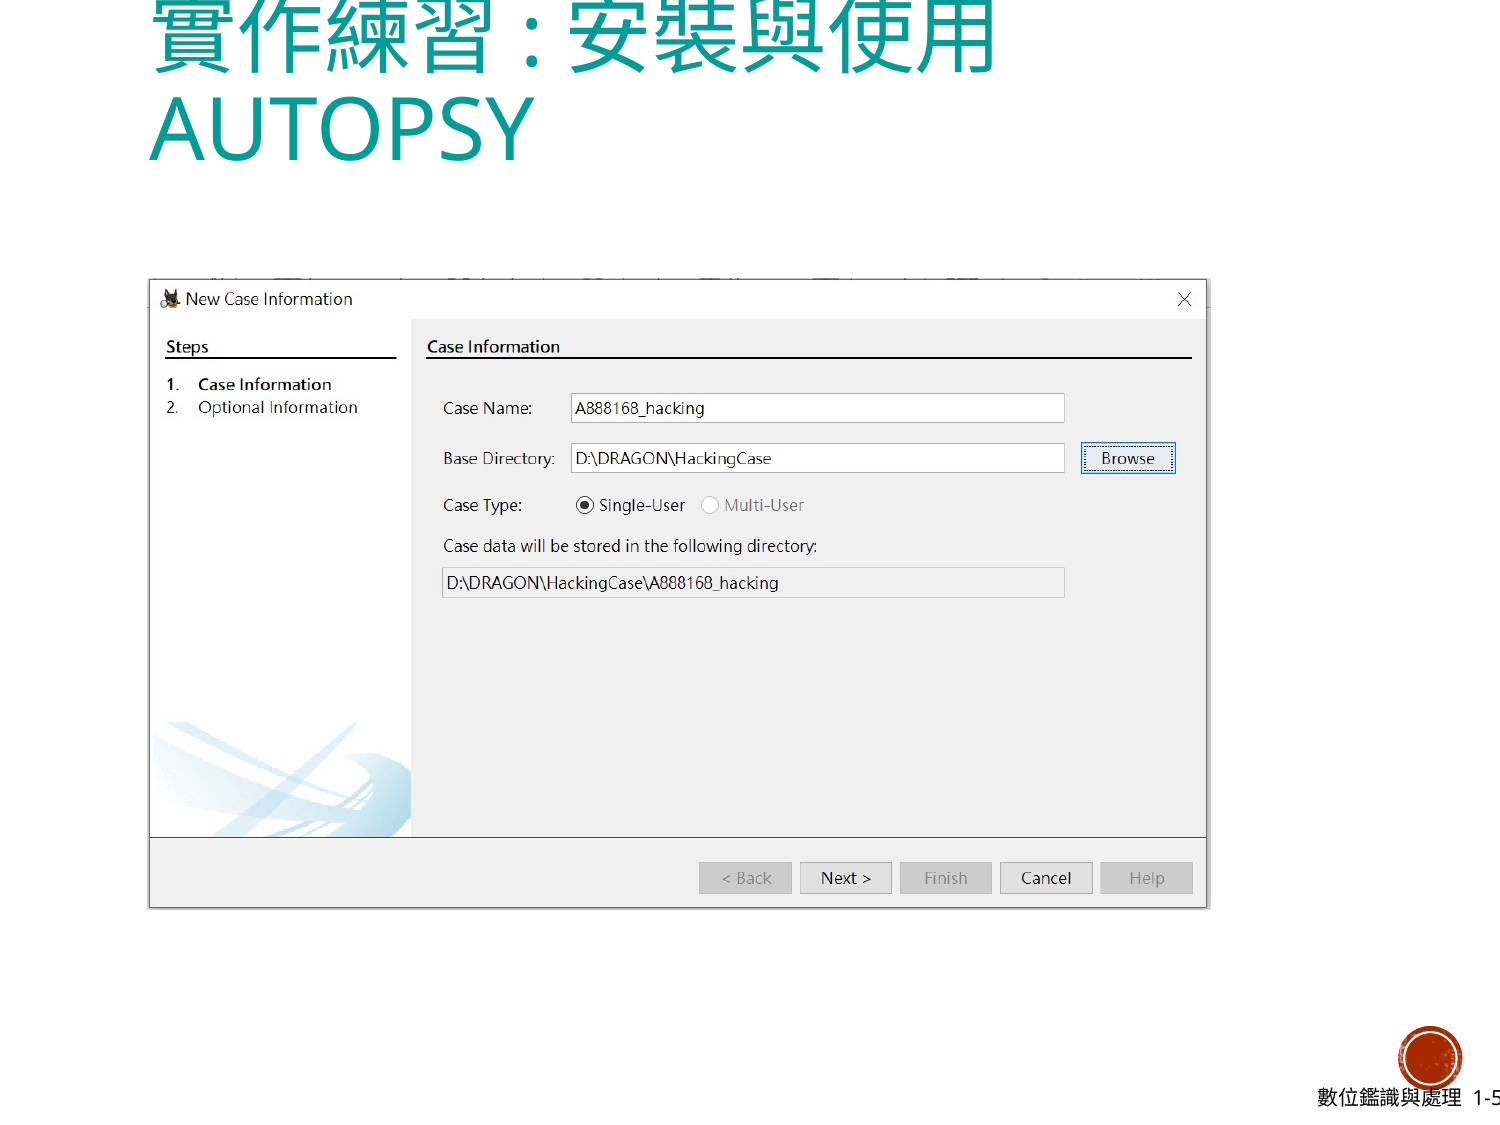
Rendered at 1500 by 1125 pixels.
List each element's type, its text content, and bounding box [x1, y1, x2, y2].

title 實作練習:安裝與使用Autopsy [134, 21, 1412, 149]
picture [147, 278, 1211, 910]
